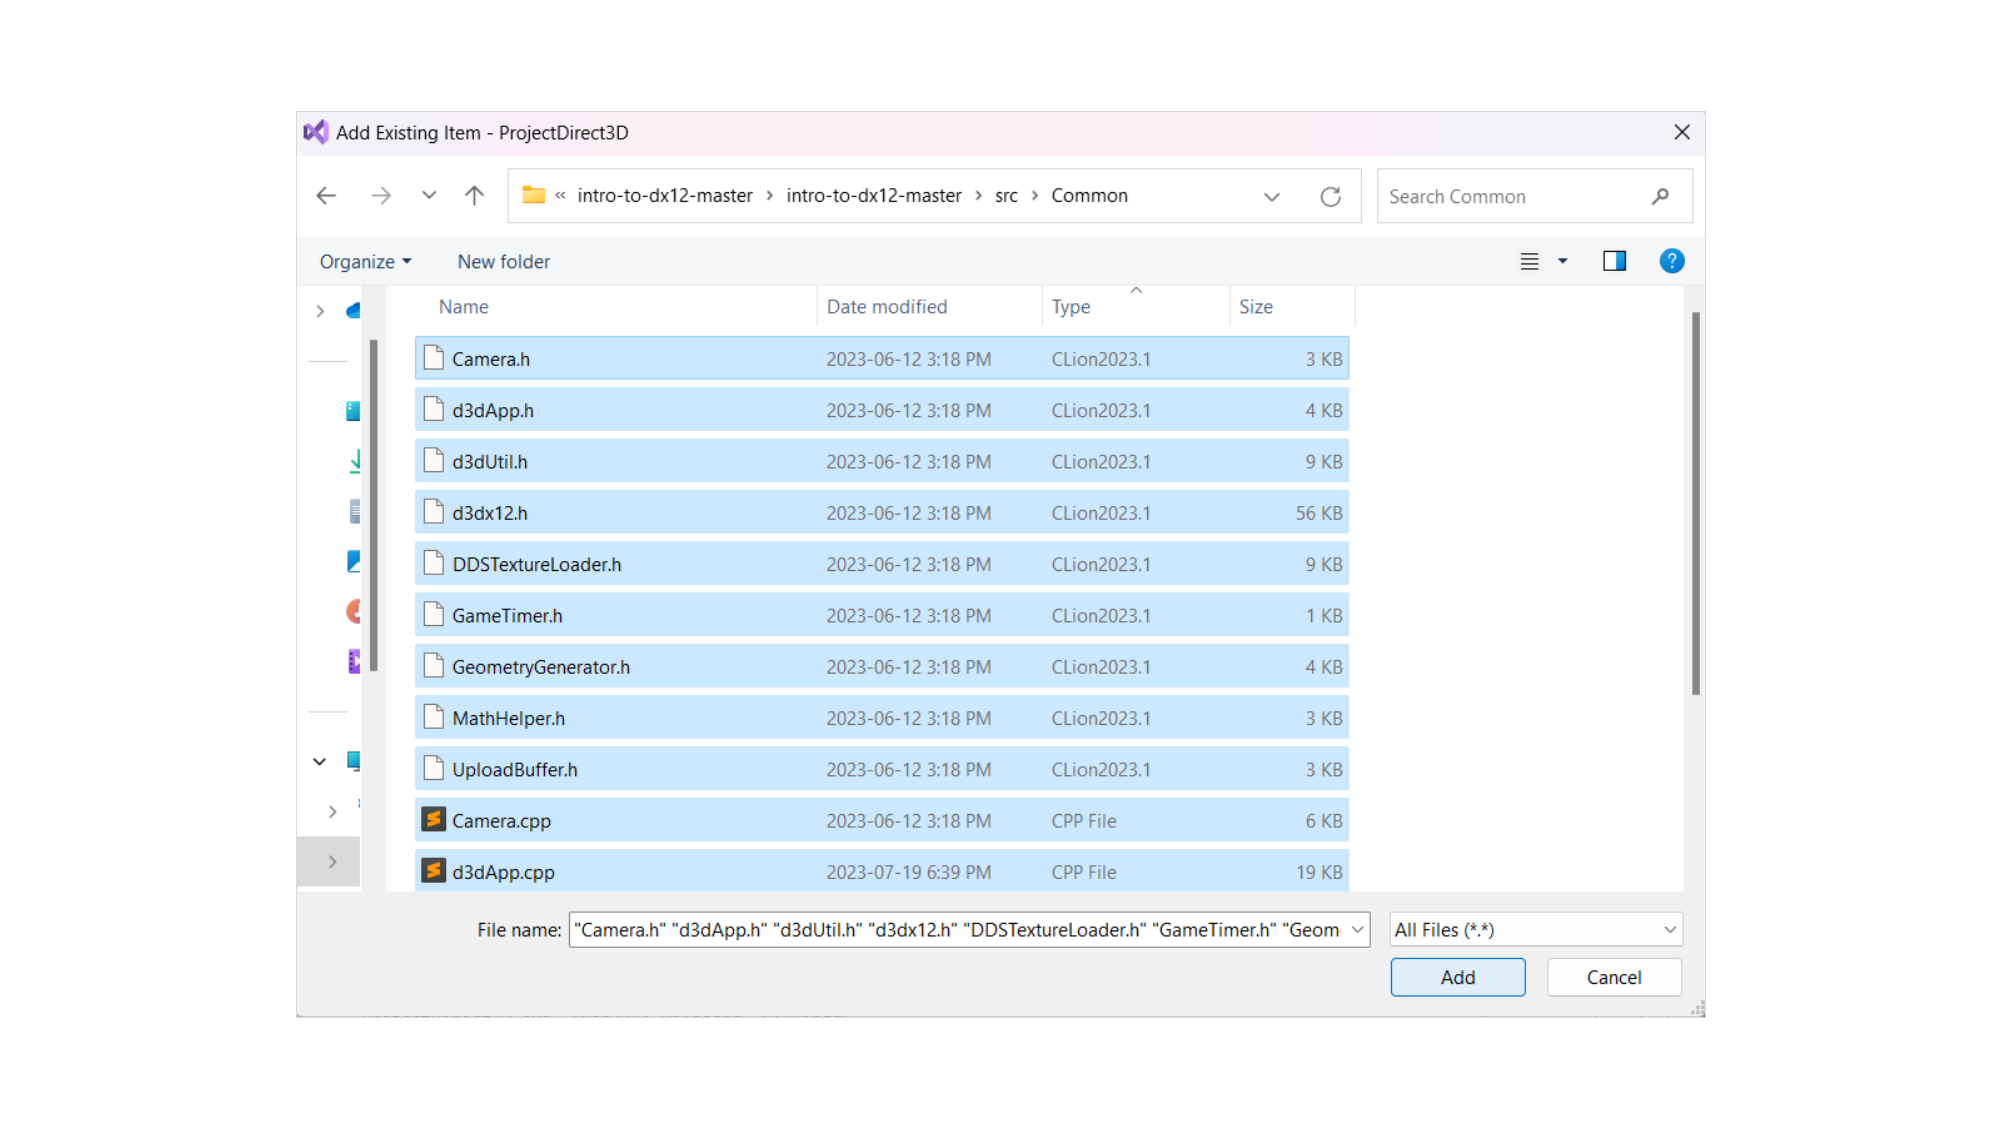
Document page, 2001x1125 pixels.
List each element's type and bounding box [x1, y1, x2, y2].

picture [296, 111, 1706, 1018]
